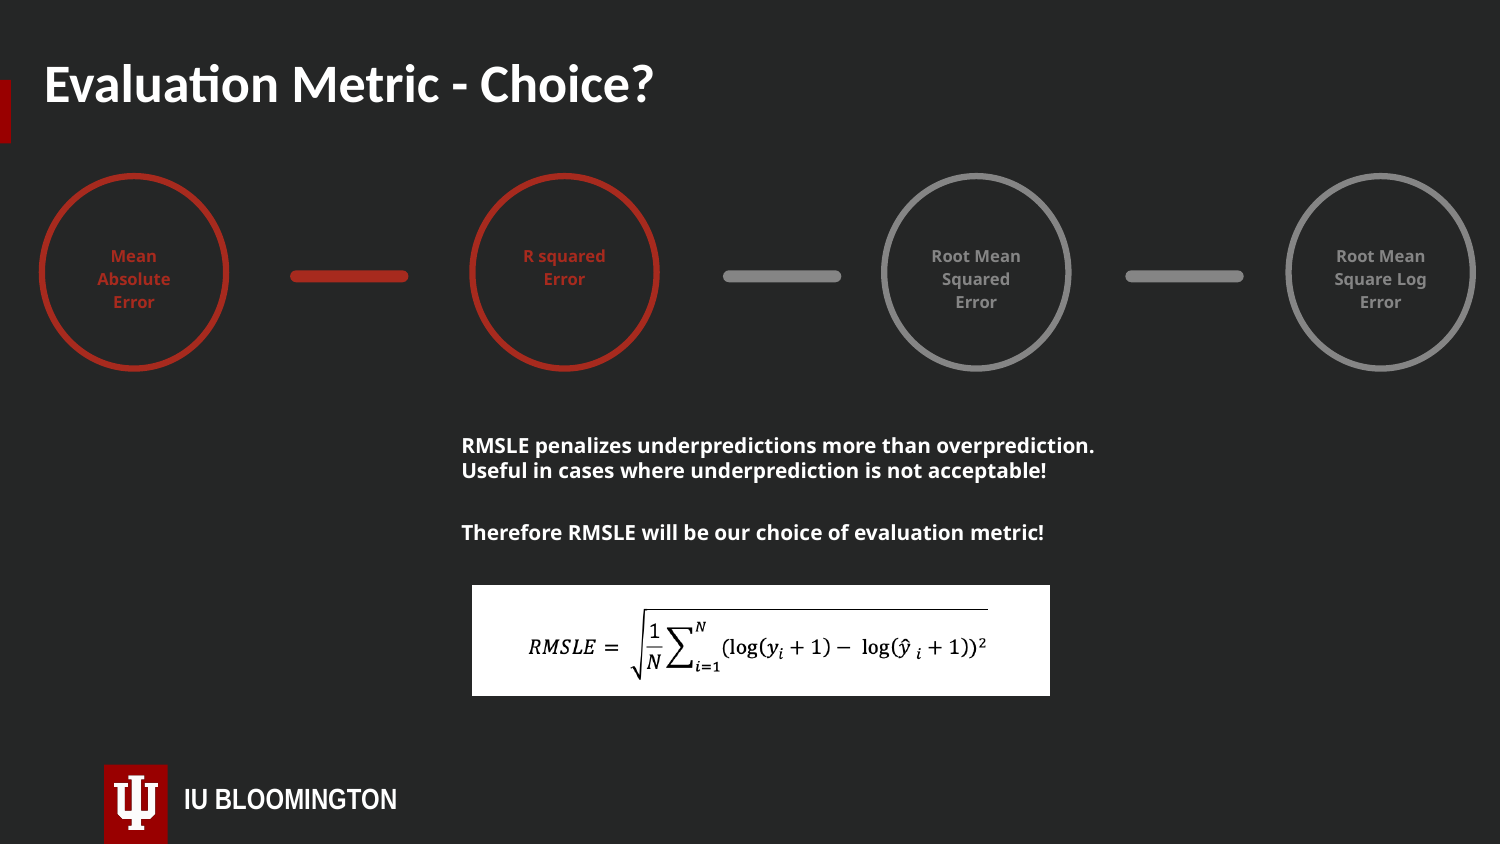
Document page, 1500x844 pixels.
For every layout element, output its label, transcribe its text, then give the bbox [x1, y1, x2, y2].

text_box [472, 175, 657, 369]
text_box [1288, 175, 1474, 369]
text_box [41, 175, 227, 369]
text_box [1125, 270, 1244, 283]
text_box RMSLE penalizes underpredictions more than overprediction. Useful in cases where underprediction is not acceptable! Therefore RMSLE will be our choice of evaluation metric! [446, 417, 1118, 560]
picture [114, 775, 158, 830]
text_box [290, 270, 409, 283]
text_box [883, 175, 1069, 369]
picture [472, 585, 1050, 696]
text_box [722, 270, 842, 283]
title Evaluation Metric - Choice? [29, 31, 778, 130]
